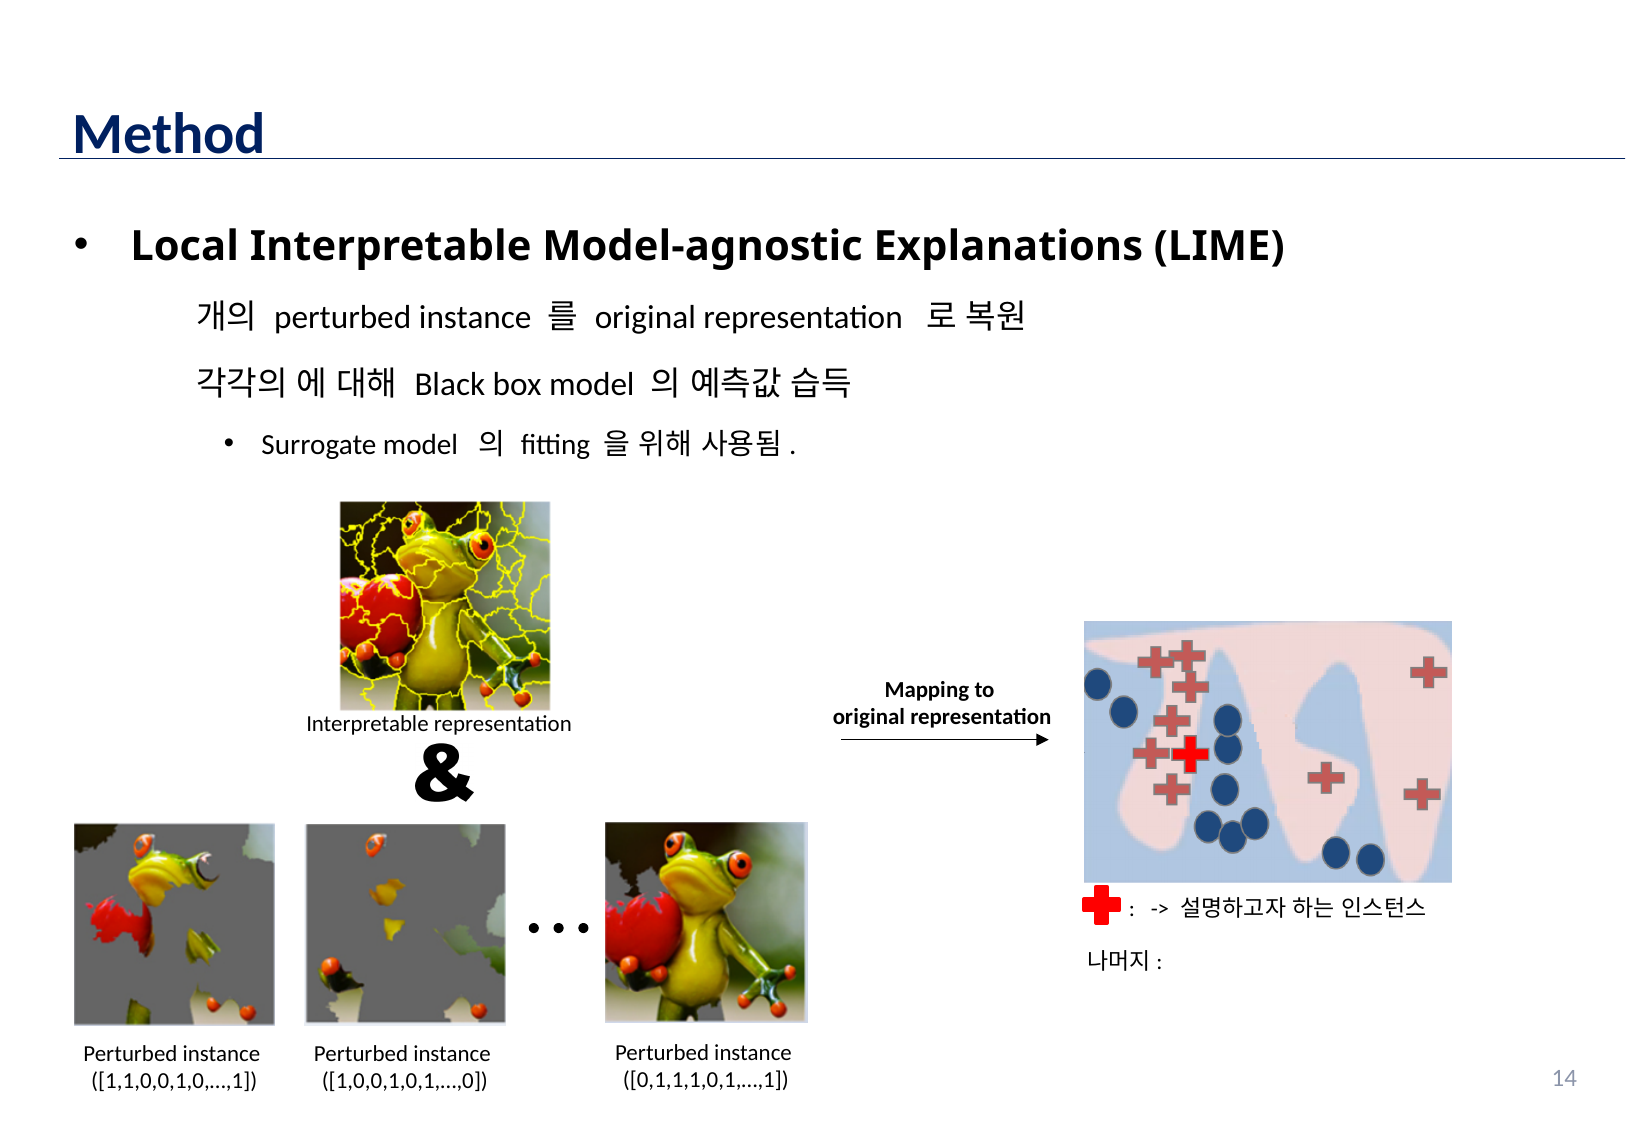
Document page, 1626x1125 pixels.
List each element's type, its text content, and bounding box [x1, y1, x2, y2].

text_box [20, 621, 1593, 1103]
text_box Method [57, 54, 1625, 136]
picture [415, 743, 474, 802]
picture [334, 496, 555, 721]
